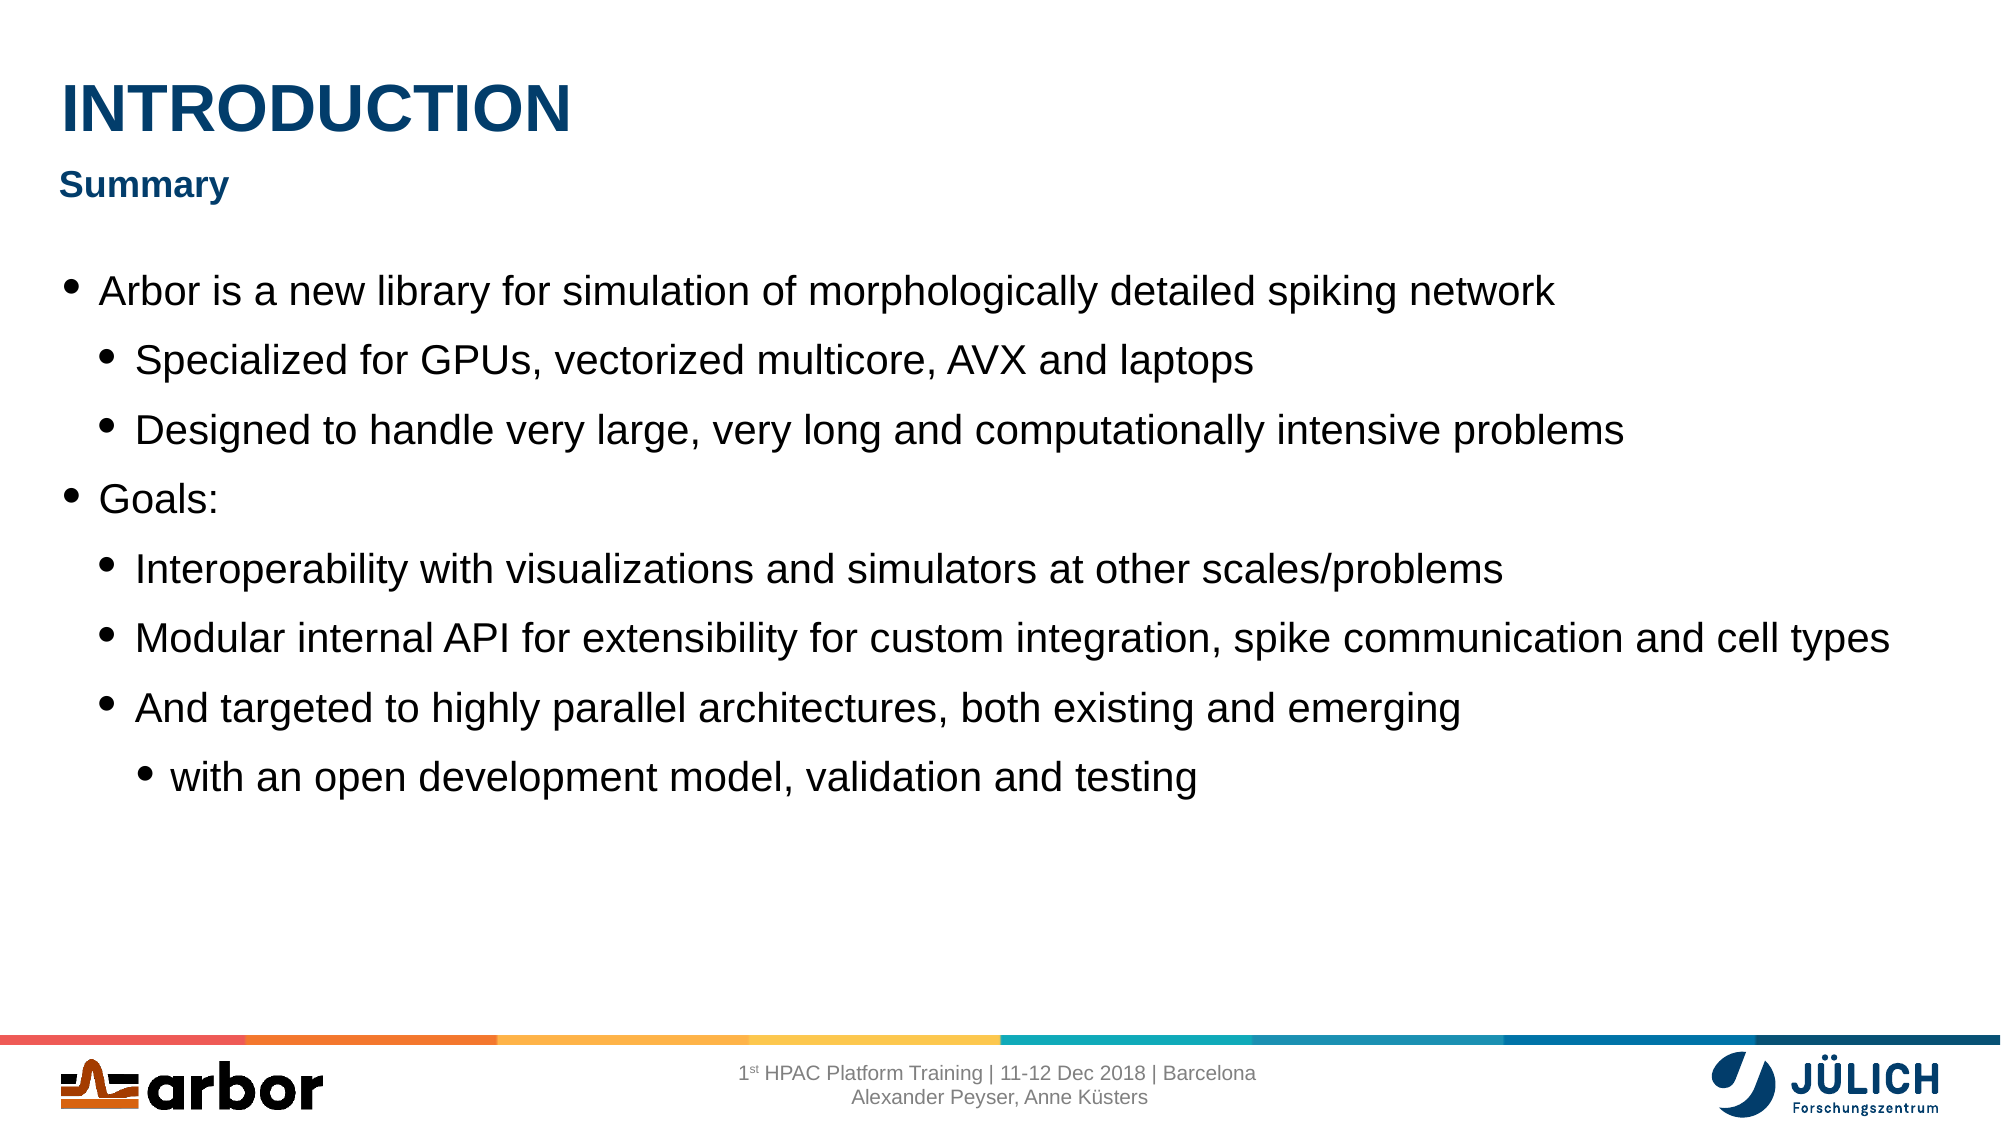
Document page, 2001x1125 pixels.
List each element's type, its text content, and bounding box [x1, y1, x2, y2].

title Introduction [60, 53, 1940, 238]
picture [61, 1059, 323, 1110]
list Summary [58, 154, 1937, 238]
picture [0, 1035, 1503, 1045]
list Arbor is a new library for simulation of morphologically detailed spiking network Specialized for GPUs, vectorized multicore, AVX and laptops Designed to handle very large, very long and computationally intensive problems Goals: Interoperability with visualizations and simulators at other scales/problems Modular internal API for extensibility for custom integration, spike communication and cell types And targeted to highly parallel architectures, both existing and emerging with an open development model, validation and testing [60, 256, 1940, 948]
